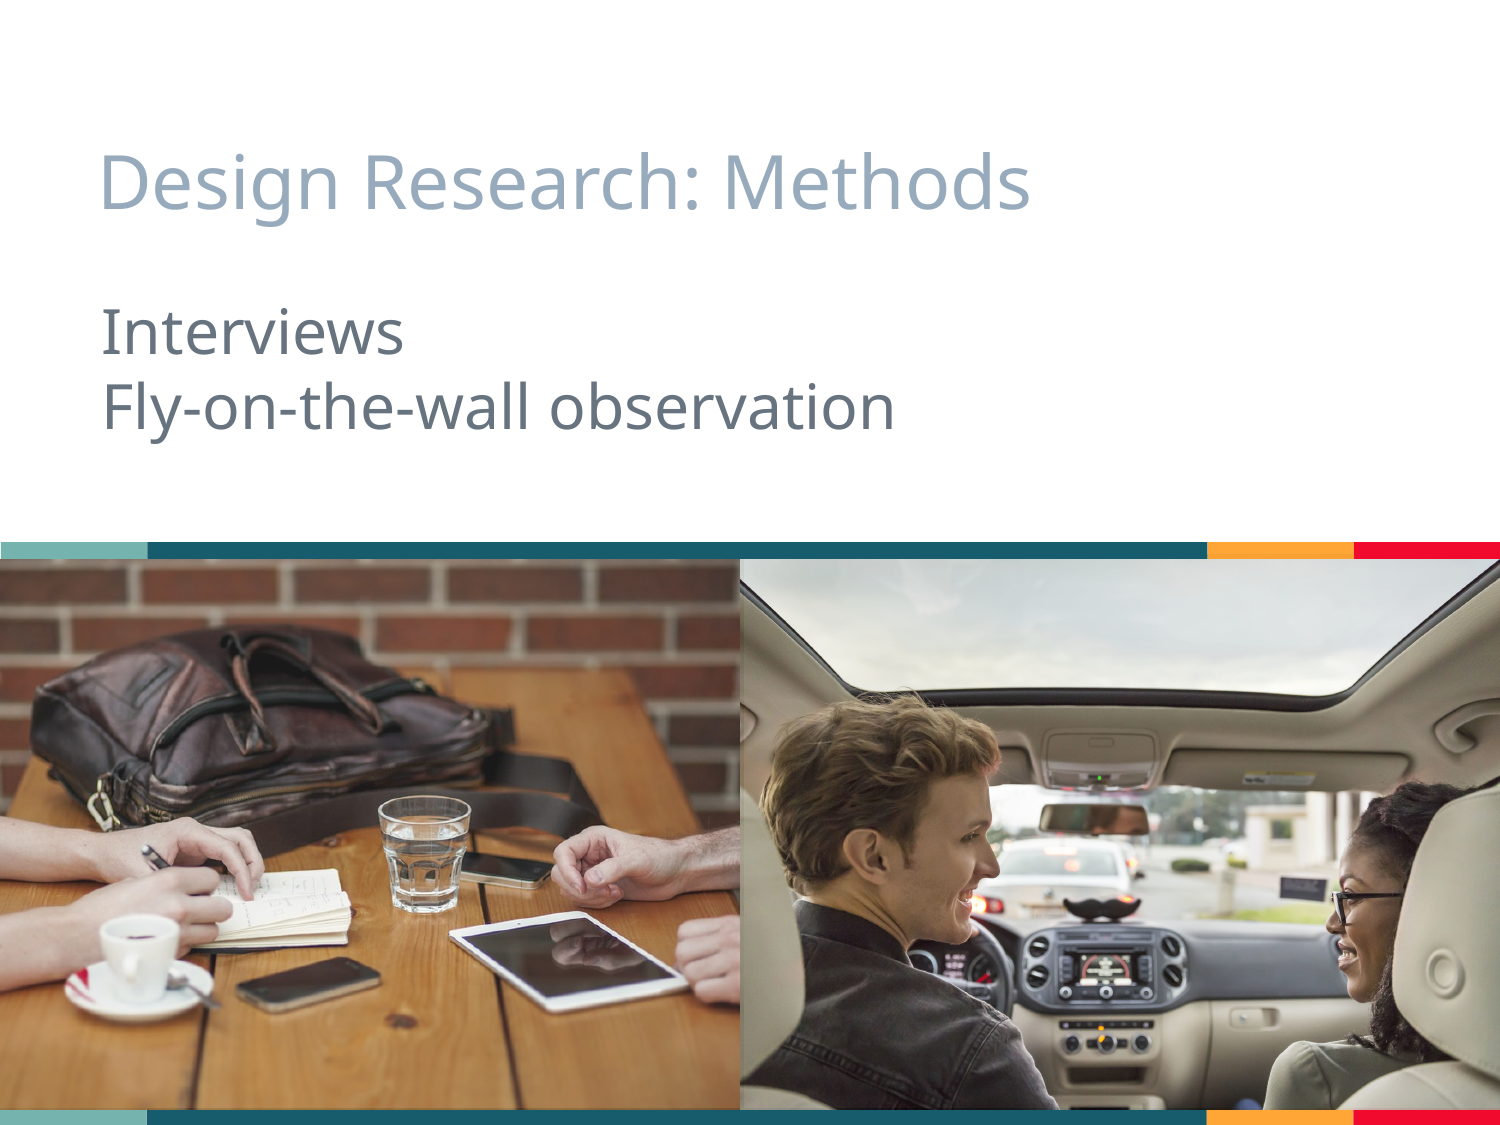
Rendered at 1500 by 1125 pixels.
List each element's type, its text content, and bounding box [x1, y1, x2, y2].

text_box [1354, 542, 1500, 553]
text_box [0, 542, 147, 557]
text_box [147, 542, 1208, 557]
text_box [1208, 542, 1354, 552]
picture [0, 554, 1500, 1110]
list Interviews Fly-on-the-wall observation [86, 277, 1147, 542]
title Design Research: Methods [82, 51, 1143, 240]
